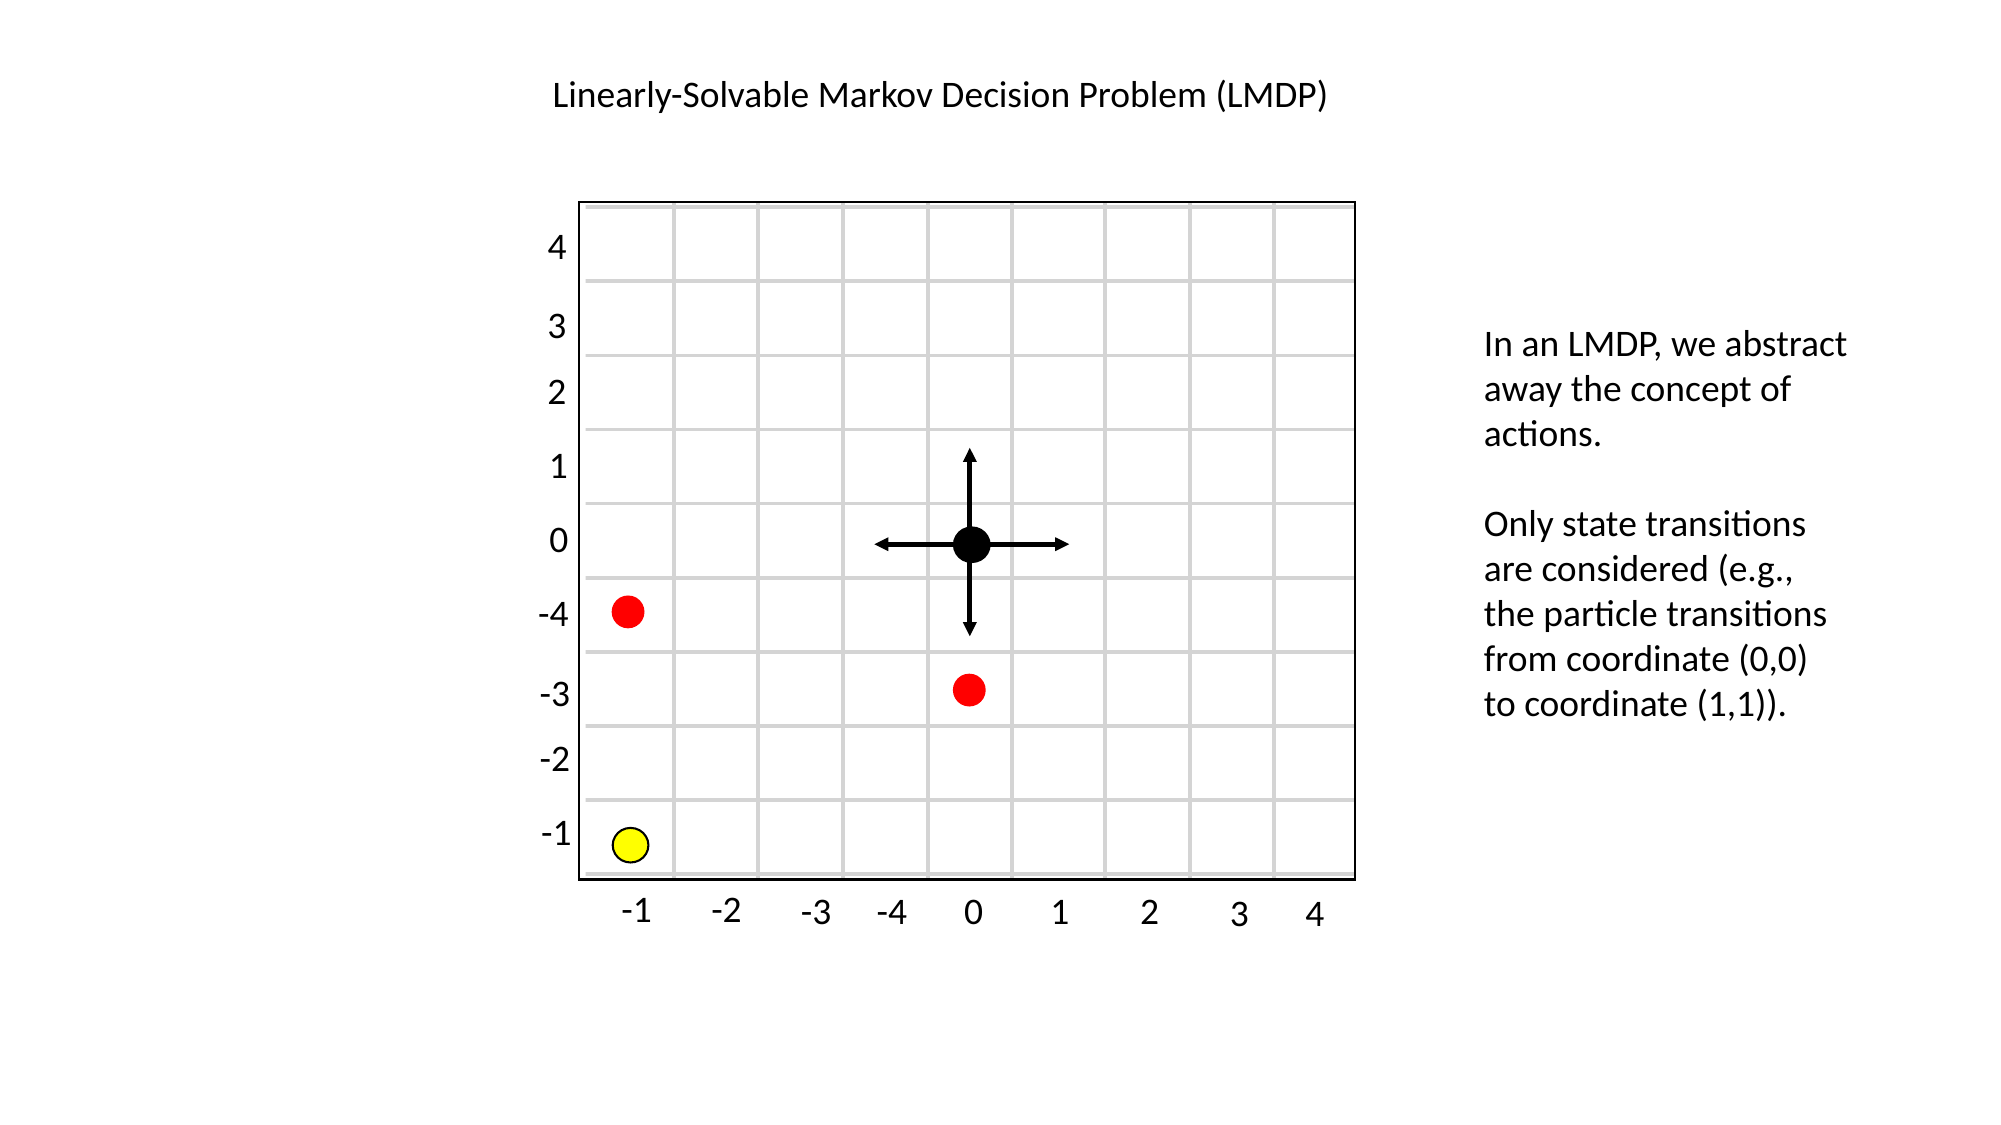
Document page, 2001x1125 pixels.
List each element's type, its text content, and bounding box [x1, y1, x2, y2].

text_box -1 [606, 880, 667, 938]
text_box -2 [524, 727, 585, 787]
text_box 4 [533, 214, 582, 274]
text_box -1 [526, 800, 585, 861]
text_box [578, 861, 606, 881]
text_box 1 [534, 433, 583, 494]
text_box Linearly-Solvable Markov Decision Problem (LMDP) [537, 62, 1817, 123]
text_box 3 [532, 294, 582, 354]
text_box 4 [1290, 881, 1340, 942]
text_box [578, 567, 585, 661]
text_box -3 [524, 661, 585, 722]
text_box In an LMDP, we abstract away the concept of actions. Only state transitions are considered (e.g., the particle transitions from coordinate (0,0) to coordinate (1,1)). [1469, 311, 1864, 732]
text_box [578, 201, 1356, 507]
text_box 1 [1035, 880, 1085, 940]
text_box -4 [523, 581, 584, 642]
text_box 0 [534, 507, 585, 567]
text_box -2 [696, 880, 757, 938]
text_box 0 [949, 880, 999, 940]
text_box [578, 787, 585, 800]
picture [585, 202, 1356, 880]
text_box 2 [532, 359, 582, 420]
text_box 3 [1214, 881, 1264, 942]
text_box 2 [1125, 880, 1174, 940]
text_box -3 [786, 880, 847, 940]
text_box -4 [861, 880, 923, 940]
